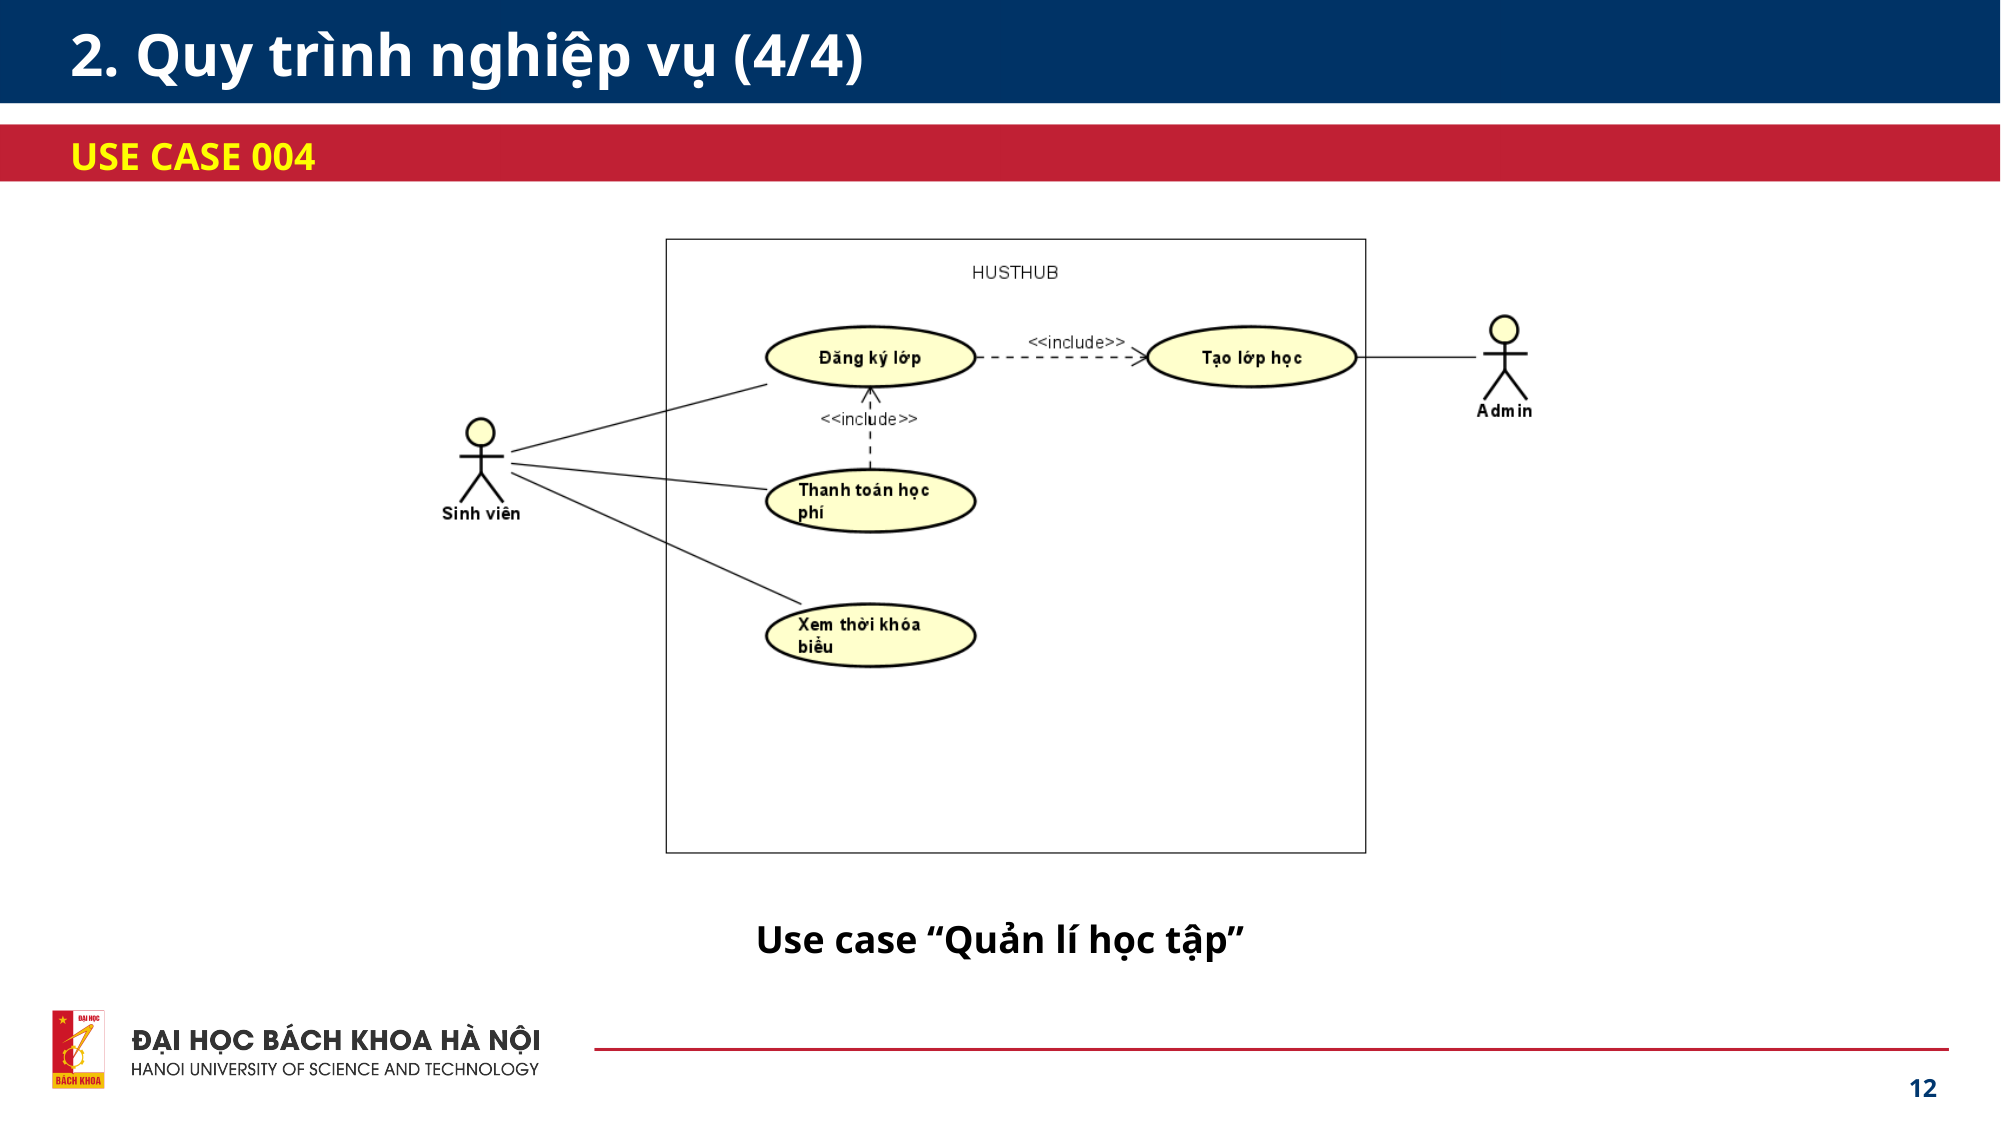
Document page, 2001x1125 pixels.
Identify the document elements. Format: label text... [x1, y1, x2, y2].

title 2. Quy trình nghiệp vụ (4/4) [55, 18, 1945, 90]
text_box Use case “Quản lí học tập” [0, 908, 2000, 969]
picture [0, 0, 2001, 1125]
slide_number 12 [1502, 1065, 1953, 1125]
text_box USE CASE 004 [55, 125, 1056, 186]
